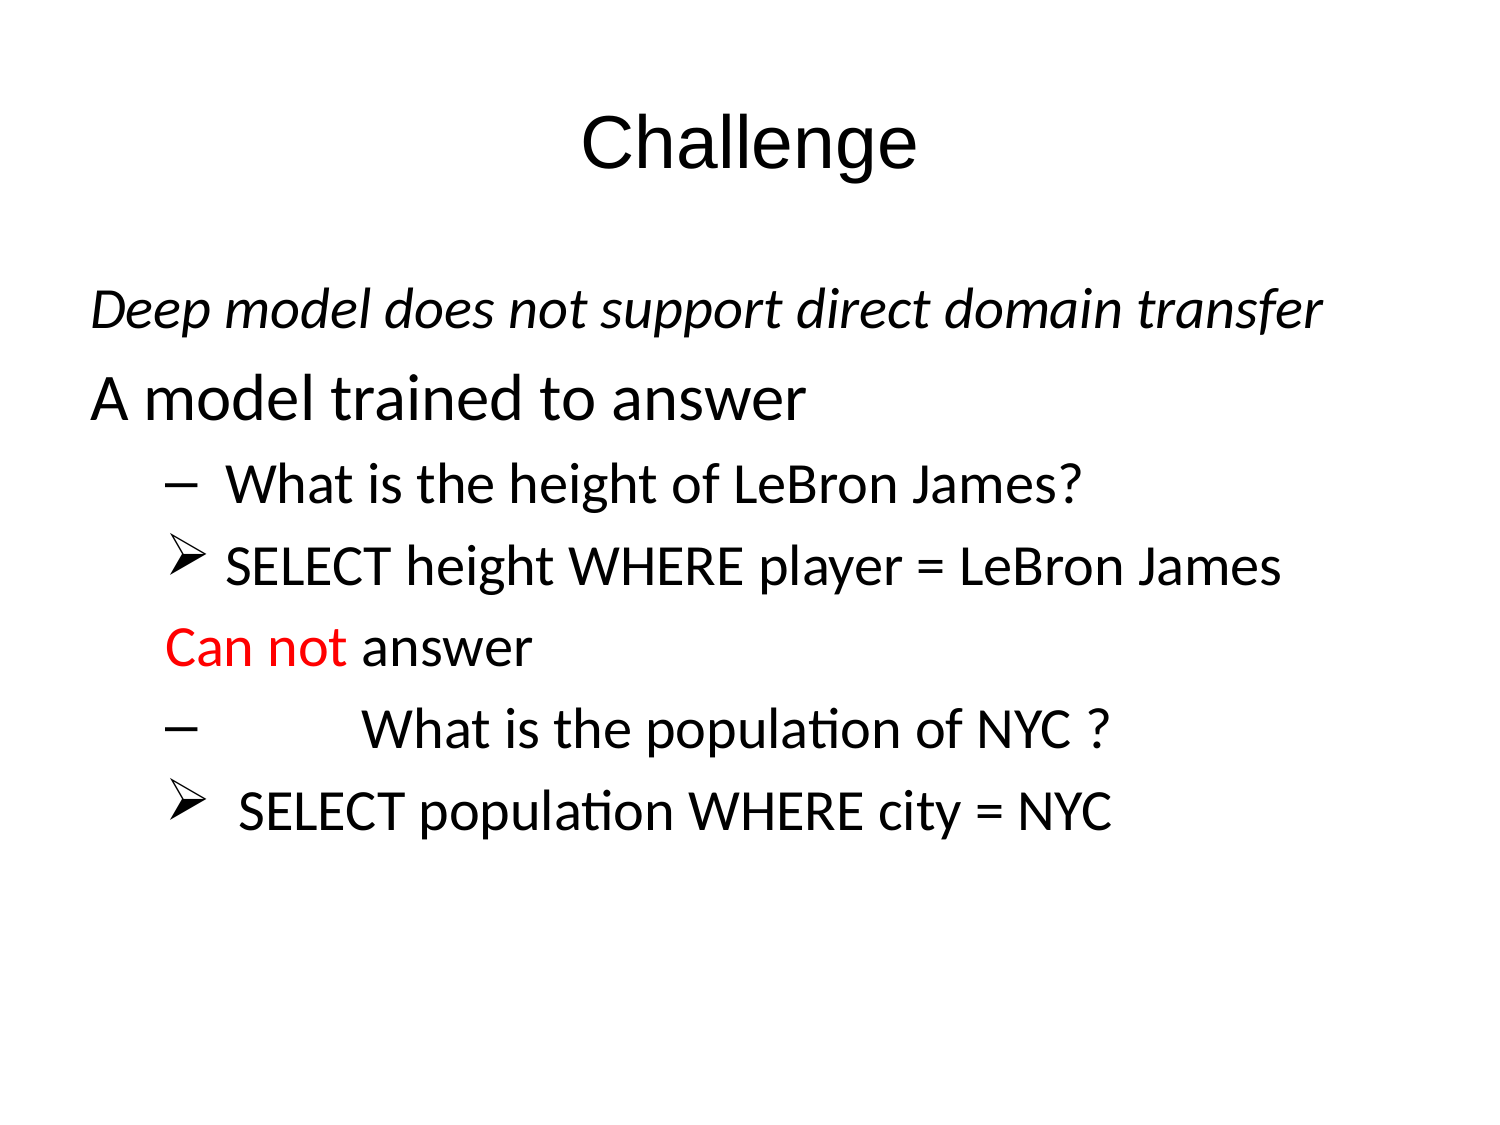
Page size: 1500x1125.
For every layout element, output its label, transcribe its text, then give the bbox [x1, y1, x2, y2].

list Deep model does not support direct domain transfer A model trained to answer What is the height of LeBron James? SELECT height WHERE player = LeBron James Can not answer What is the population of NYC ? SELECT population WHERE city = NYC [75, 262, 1425, 1005]
title Challenge [75, 45, 1425, 233]
